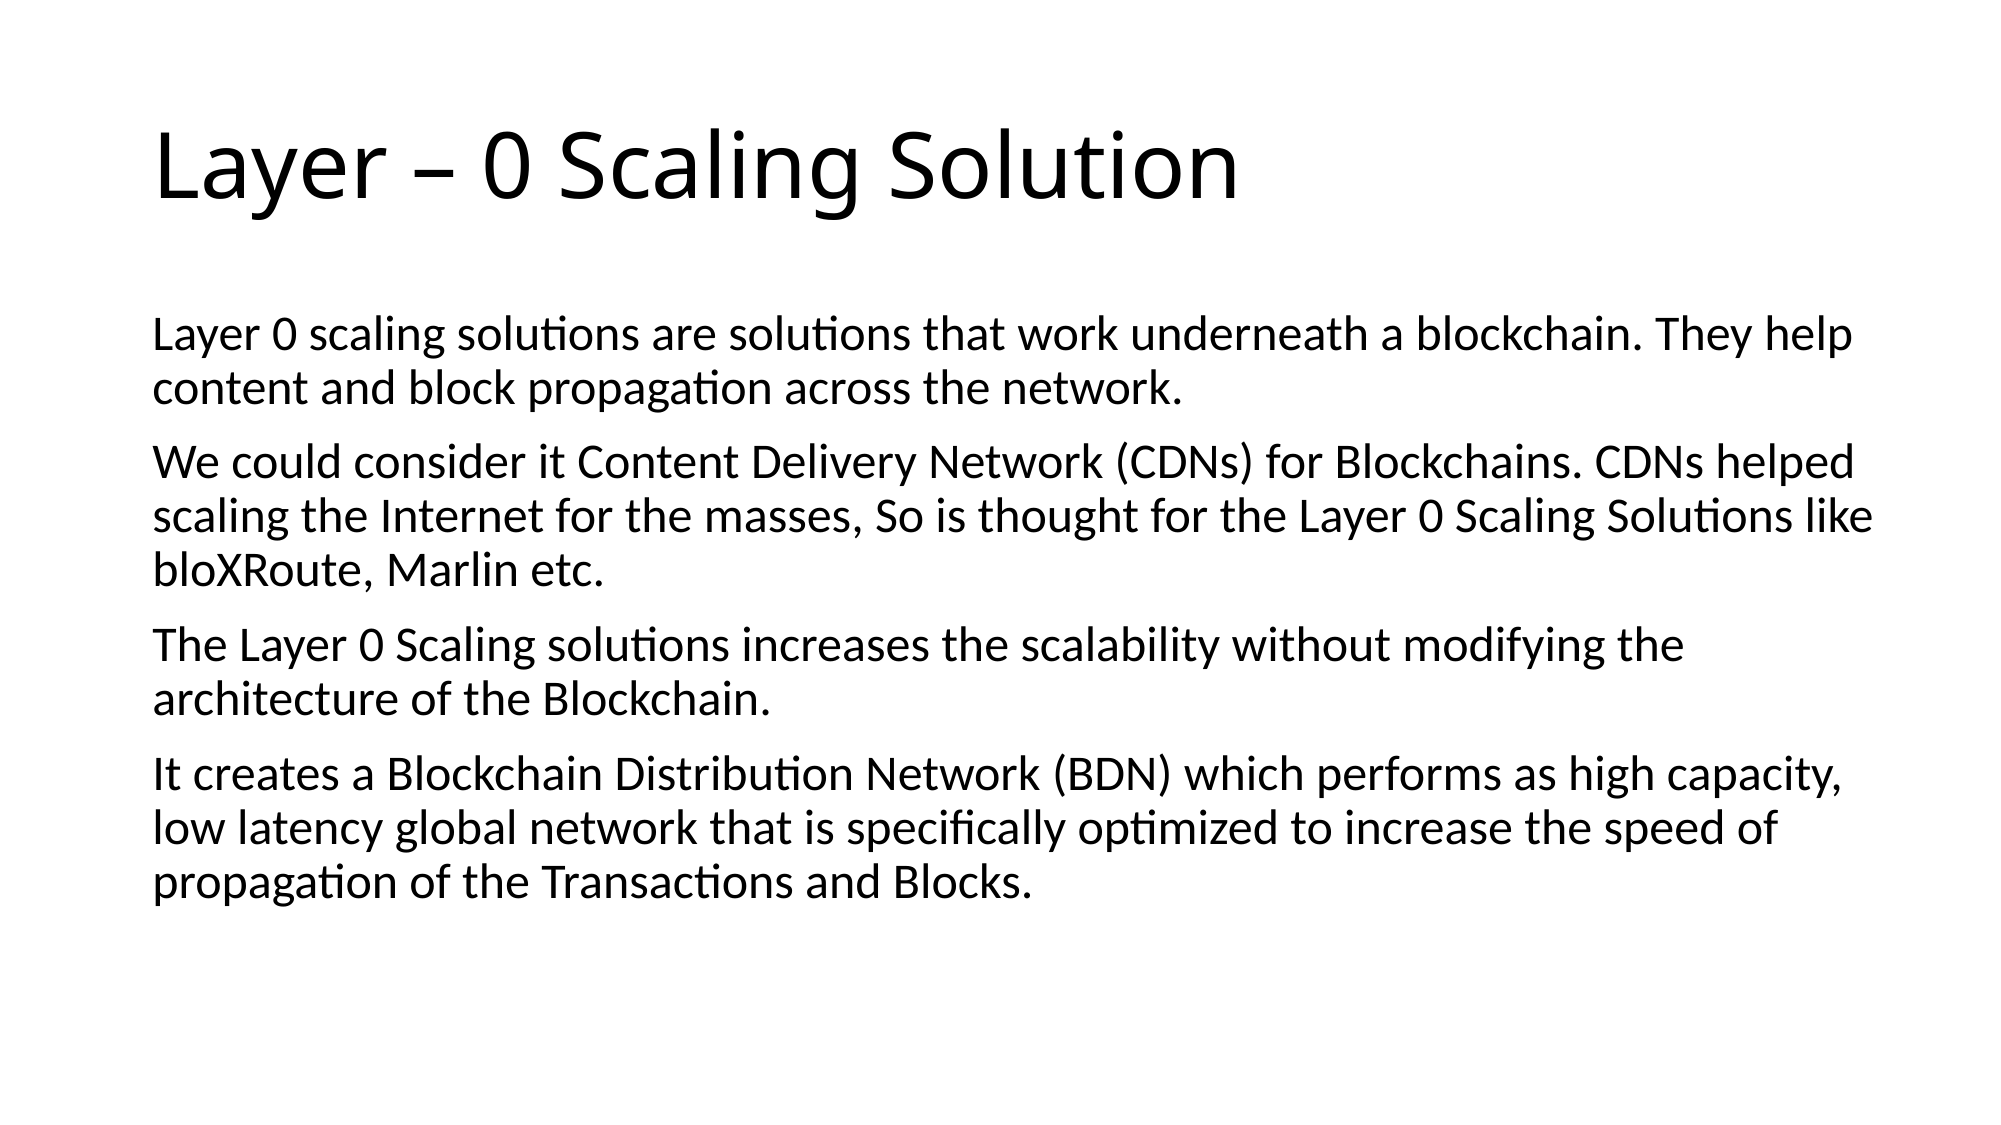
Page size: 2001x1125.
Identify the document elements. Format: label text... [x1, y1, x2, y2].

title Layer – 0 Scaling Solution [137, 59, 1863, 278]
list Layer 0 scaling solutions are solutions that work underneath a blockchain. They help content and block propagation across the network. We could consider it Content Delivery Network (CDNs) for Blockchains. CDNs helped scaling the Internet for the masses, So is thought for the Layer 0 Scaling Solutions like bloXRoute, Marlin etc. The Layer 0 Scaling solutions increases the scalability without modifying the architecture of the Blockchain. It creates a Blockchain Distribution Network (BDN) which performs as high capacity, low latency global network that is specifically optimized to increase the speed of propagation of the Transactions and Blocks. [137, 299, 1927, 1014]
